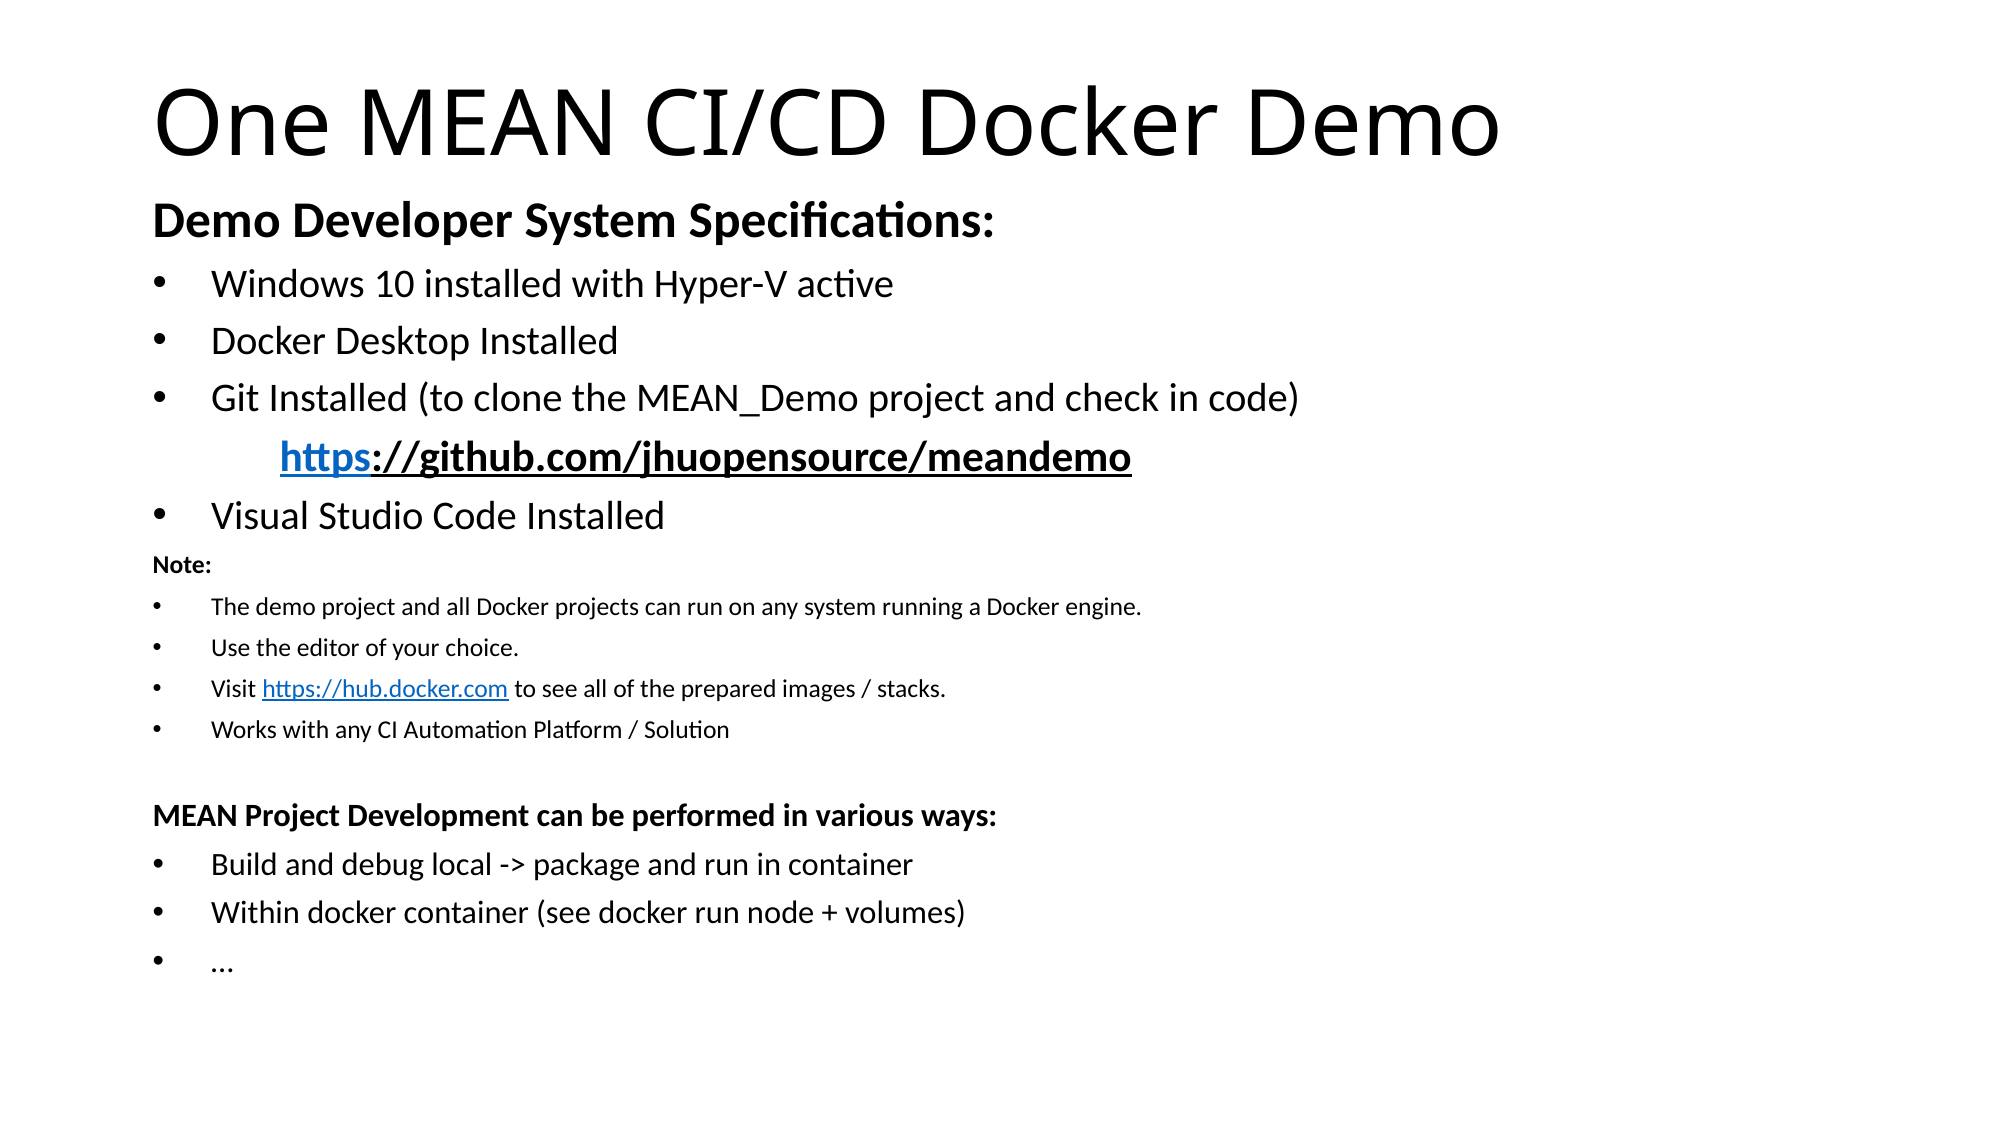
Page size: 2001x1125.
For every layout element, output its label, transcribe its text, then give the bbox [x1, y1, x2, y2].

title One MEAN CI/CD Docker Demo [137, 16, 1863, 177]
list Demo Developer System Specifications: Windows 10 installed with Hyper-V active Docker Desktop Installed Git Installed (to clone the MEAN_Demo project and check in code) https://github.com/jhuopensource/meandemo Visual Studio Code Installed Note: The demo project and all Docker projects can run on any system running a Docker engine. Use the editor of your choice. Visit https://hub.docker.com to see all of the prepared images / stacks. Works with any CI Automation Platform / Solution MEAN Project Development can be performed in various ways: Build and debug local -> package and run in container Within docker container (see docker run node + volumes) … [137, 177, 1935, 988]
